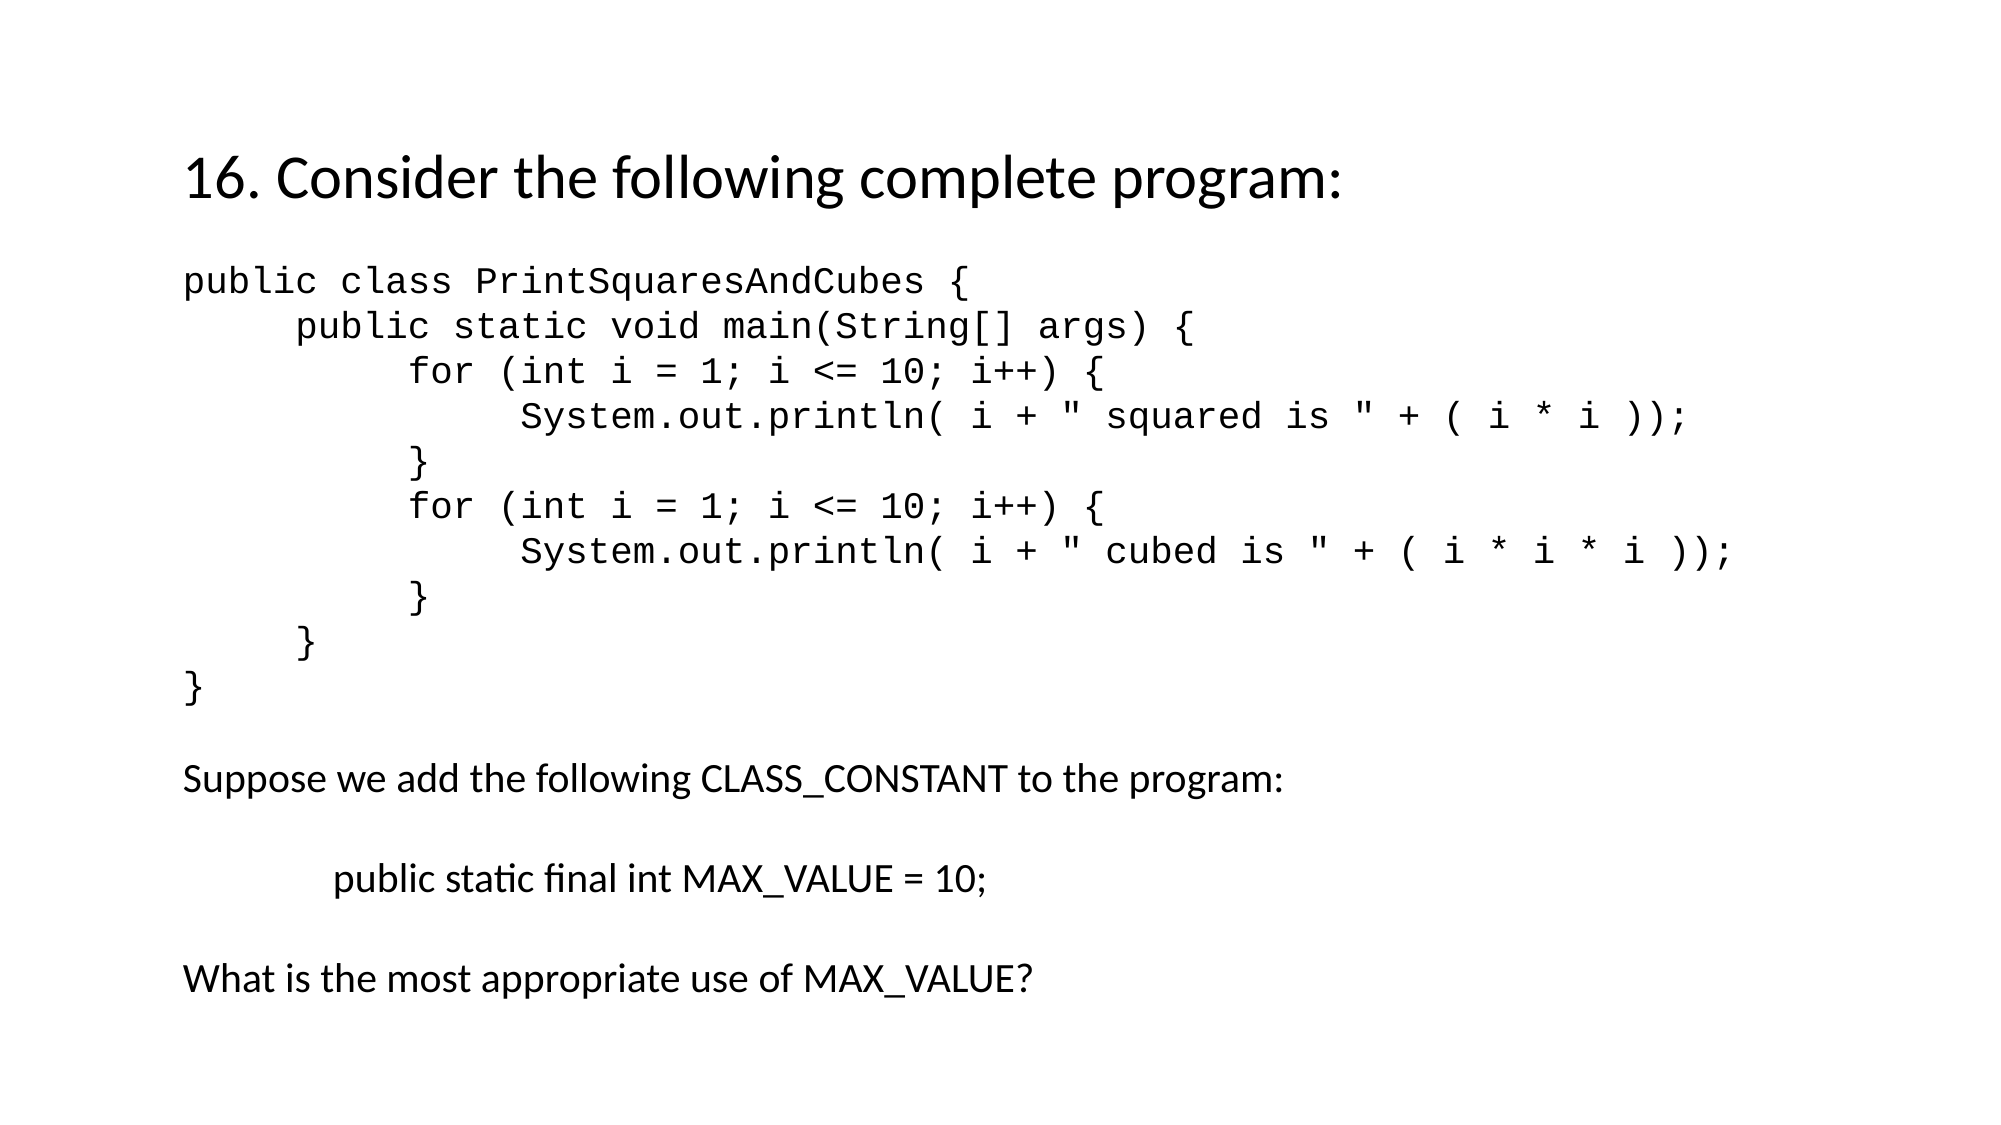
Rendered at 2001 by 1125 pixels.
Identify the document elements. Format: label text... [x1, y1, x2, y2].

text_box 16. Consider the following complete program: public class PrintSquaresAndCubes { public static void main(String[] args) { for (int i = 1; i <= 10; i++) { System.out.println( i + " squared is " + ( i * i )); } for (int i = 1; i <= 10; i++) { System.out.println( i + " cubed is " + ( i * i * i )); } } } Suppose we add the following CLASS_CONSTANT to the program: public static final int MAX_VALUE = 10; What is the most appropriate use of MAX_VALUE? [168, 128, 1818, 1054]
